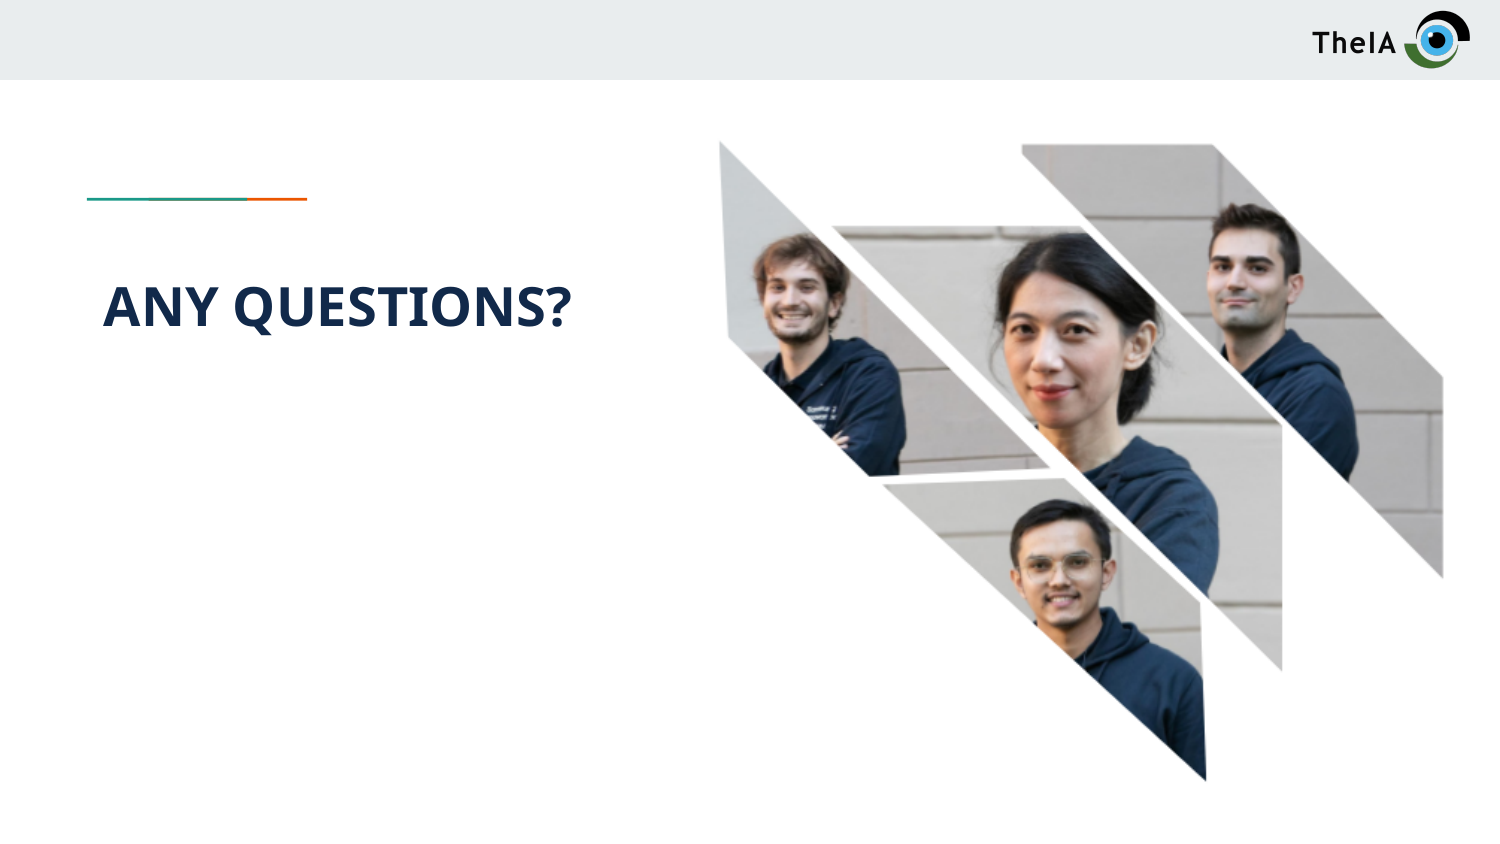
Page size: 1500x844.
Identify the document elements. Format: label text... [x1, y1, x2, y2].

title ANY QUESTIONS? [88, 257, 631, 484]
picture [1292, 0, 1500, 102]
picture [671, 125, 1476, 786]
